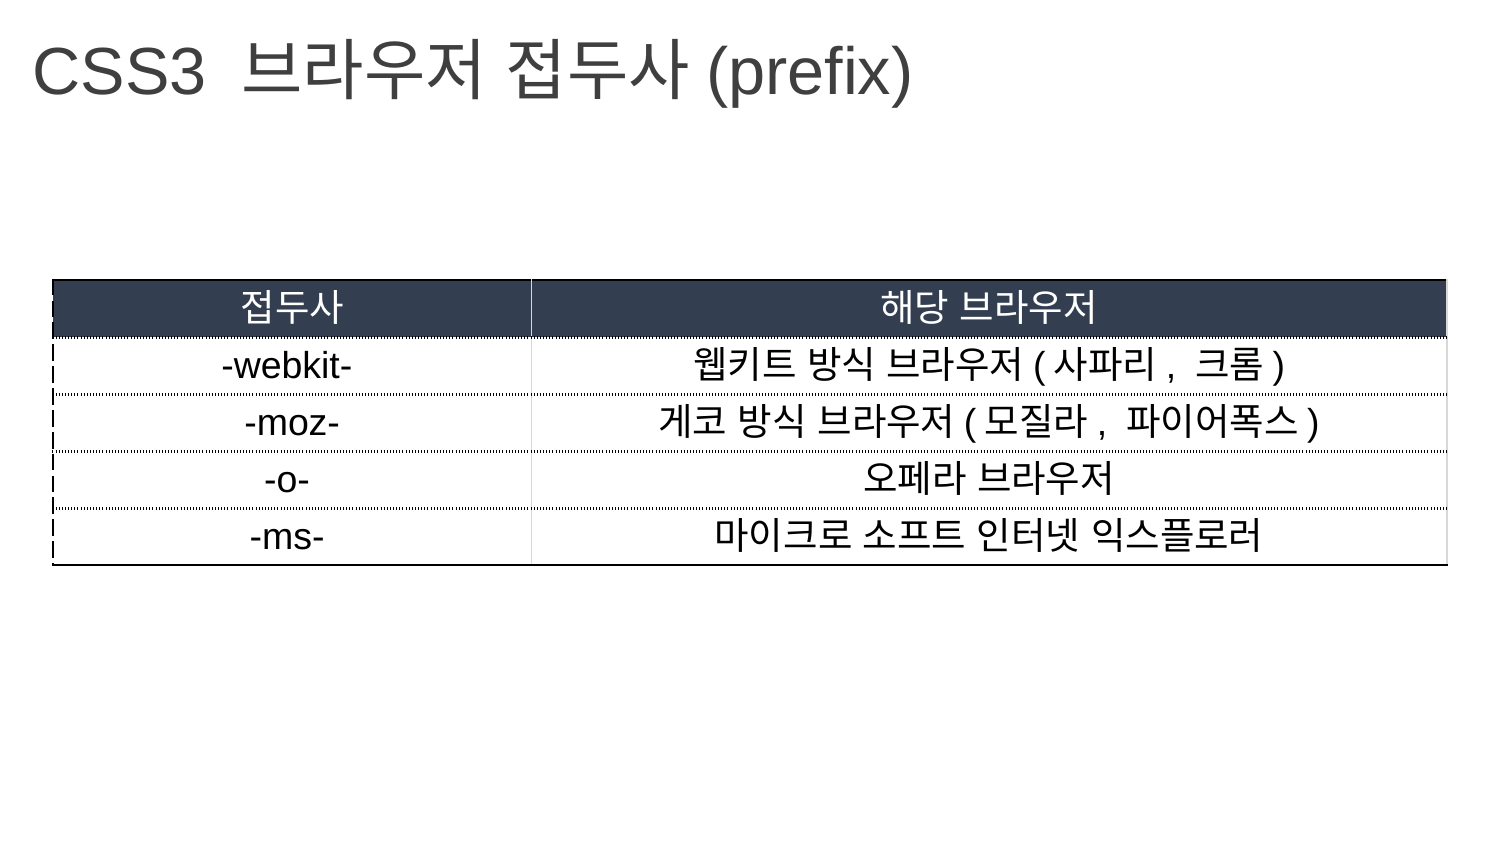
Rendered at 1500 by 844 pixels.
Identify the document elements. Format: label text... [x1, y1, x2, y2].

list CSS3 브라우저 접두사(prefix) [17, 20, 1471, 115]
table_cell 게코 방식 브라우저(모질라, 파이어폭스) [532, 394, 1446, 451]
table_cell -ms- [53, 508, 531, 564]
table_cell -moz- [53, 394, 531, 451]
table_cell 웹키트 방식 브라우저(사파리, 크롬) [532, 337, 1446, 394]
table_cell 마이크로 소프트 인터넷 익스플로러 [532, 508, 1446, 564]
table_cell -webkit- [53, 337, 531, 394]
table_cell -o- [53, 451, 531, 508]
table_header 접두사 [53, 281, 531, 337]
table_cell 오페라 브라우저 [532, 451, 1446, 508]
table_header 해당 브라우저 [532, 281, 1446, 337]
